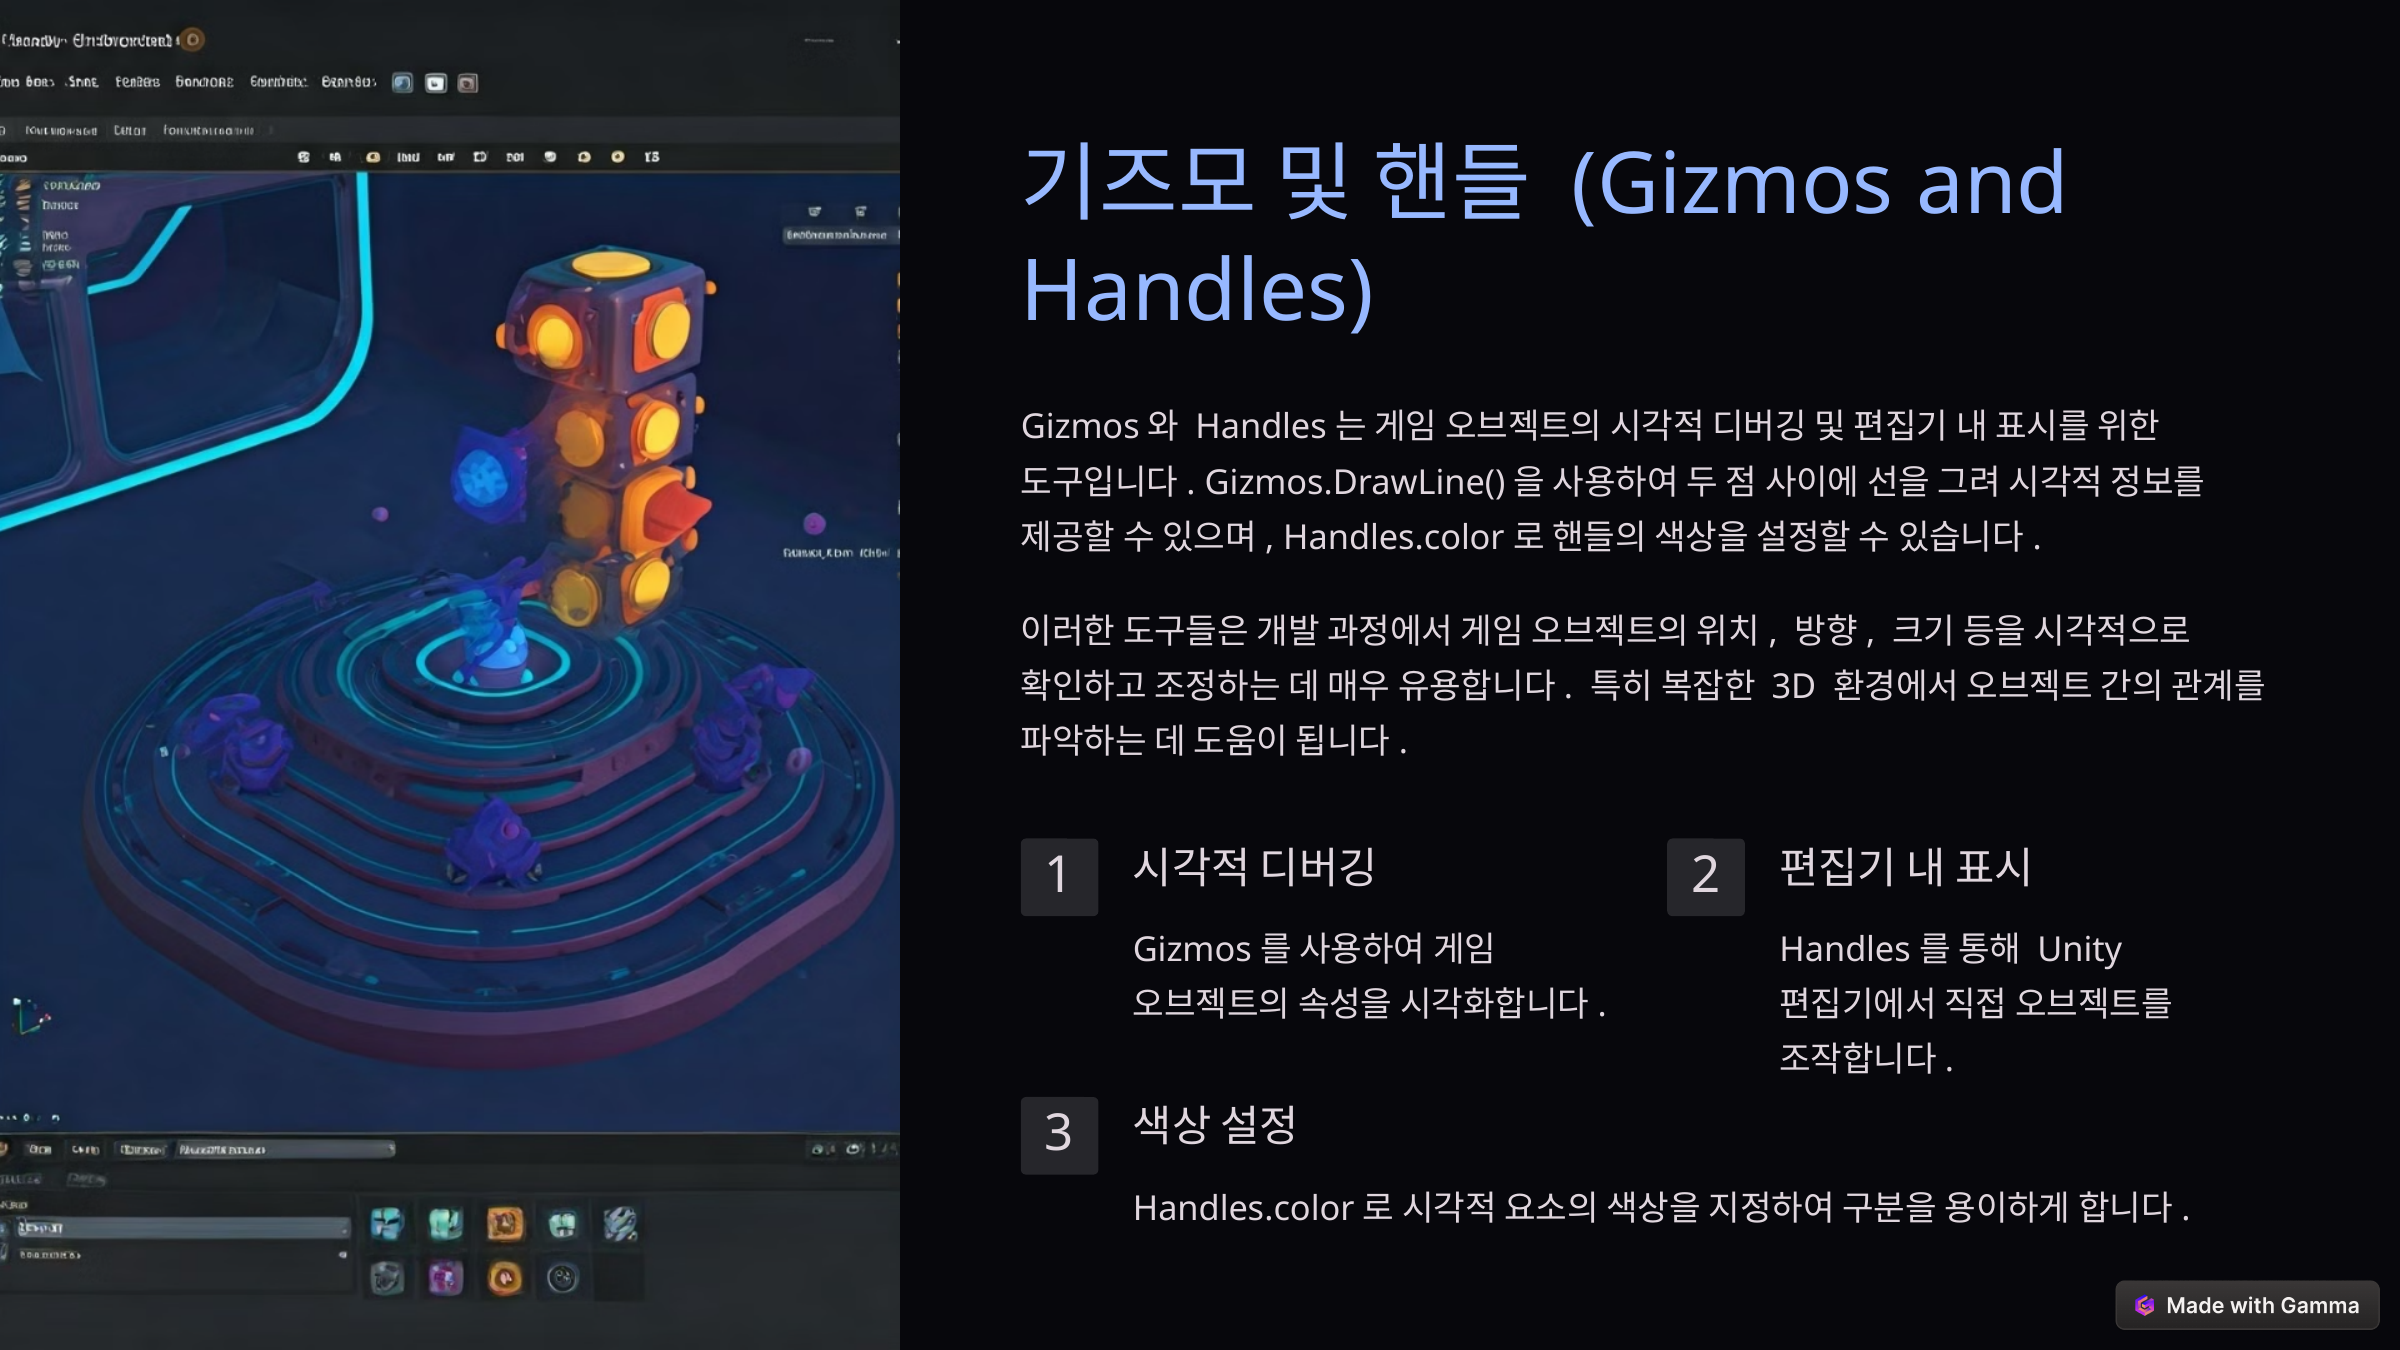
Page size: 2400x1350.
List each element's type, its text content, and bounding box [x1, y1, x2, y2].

text_box [1667, 838, 1745, 917]
text_box Gizmos와 Handles는 게임 오브젝트의 시각적 디버깅 및 편집기 내 표시를 위한 도구입니다. Gizmos.DrawLine()을 사용하여 두 점 사이에 선을 그려 시각적 정보를 제공할 수 있으며, Handles.color로 핸들의 색상을 설정할 수 있습니다. [1020, 390, 2280, 557]
text_box [1020, 838, 1099, 917]
text_box 1 [1048, 851, 1071, 904]
picture [0, 0, 900, 1350]
text_box 시각적 디버깅 [1132, 838, 1565, 893]
text_box Handles를 통해 Unity 편집기에서 직접 오브젝트를 조작합니다. [1779, 913, 2280, 1024]
picture [2106, 1271, 2389, 1339]
text_box 편집기 내 표시 [1779, 838, 2211, 893]
text_box 2 [1689, 851, 1723, 904]
text_box 색상 설정 [1132, 1097, 1565, 1151]
text_box 이러한 도구들은 개발 과정에서 게임 오브젝트의 위치, 방향, 크기 등을 시각적으로 확인하고 조정하는 데 매우 유용합니다. 특히 복잡한 3D 환경에서 오브젝트 간의 관계를 파악하는 데 도움이 됩니다. [1020, 595, 2280, 761]
text_box Handles.color로 시각적 요소의 색상을 지정하여 구분을 용이하게 합니다. [1132, 1171, 2280, 1227]
text_box Gizmos를 사용하여 게임 오브젝트의 속성을 시각화합니다. [1132, 913, 1633, 1024]
text_box 3 [1043, 1109, 1076, 1162]
text_box 기즈모 및 핸들 (Gizmos and Handles) [1020, 123, 2280, 339]
text_box [1020, 1096, 1099, 1175]
